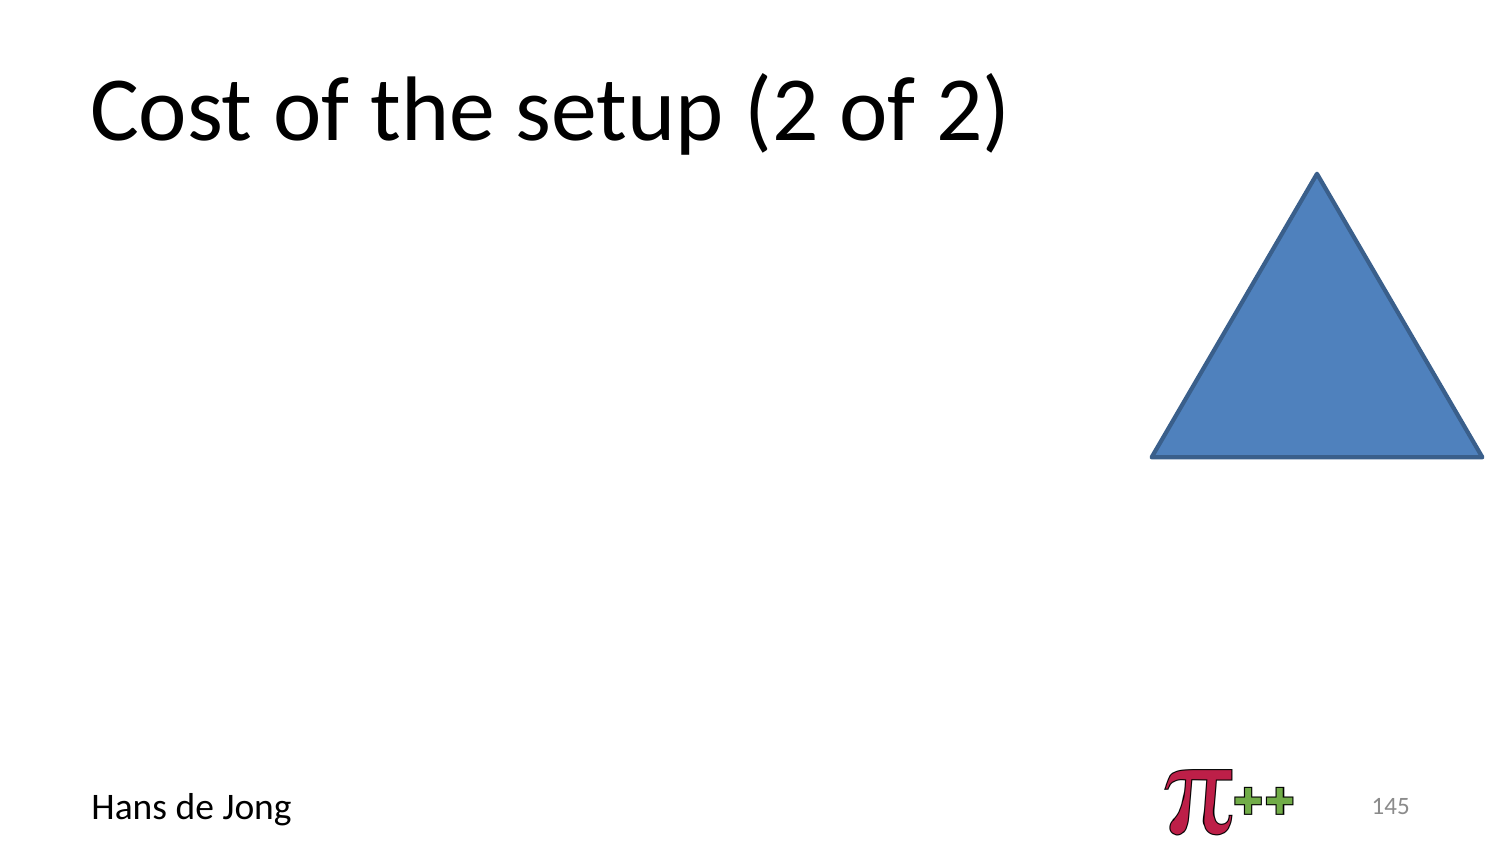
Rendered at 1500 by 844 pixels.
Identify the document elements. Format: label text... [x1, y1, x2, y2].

slide_number 145 [1340, 782, 1425, 827]
title Cost of the setup (2 of 2) [75, 33, 1425, 175]
picture [1163, 768, 1294, 836]
text_box [1149, 171, 1485, 460]
